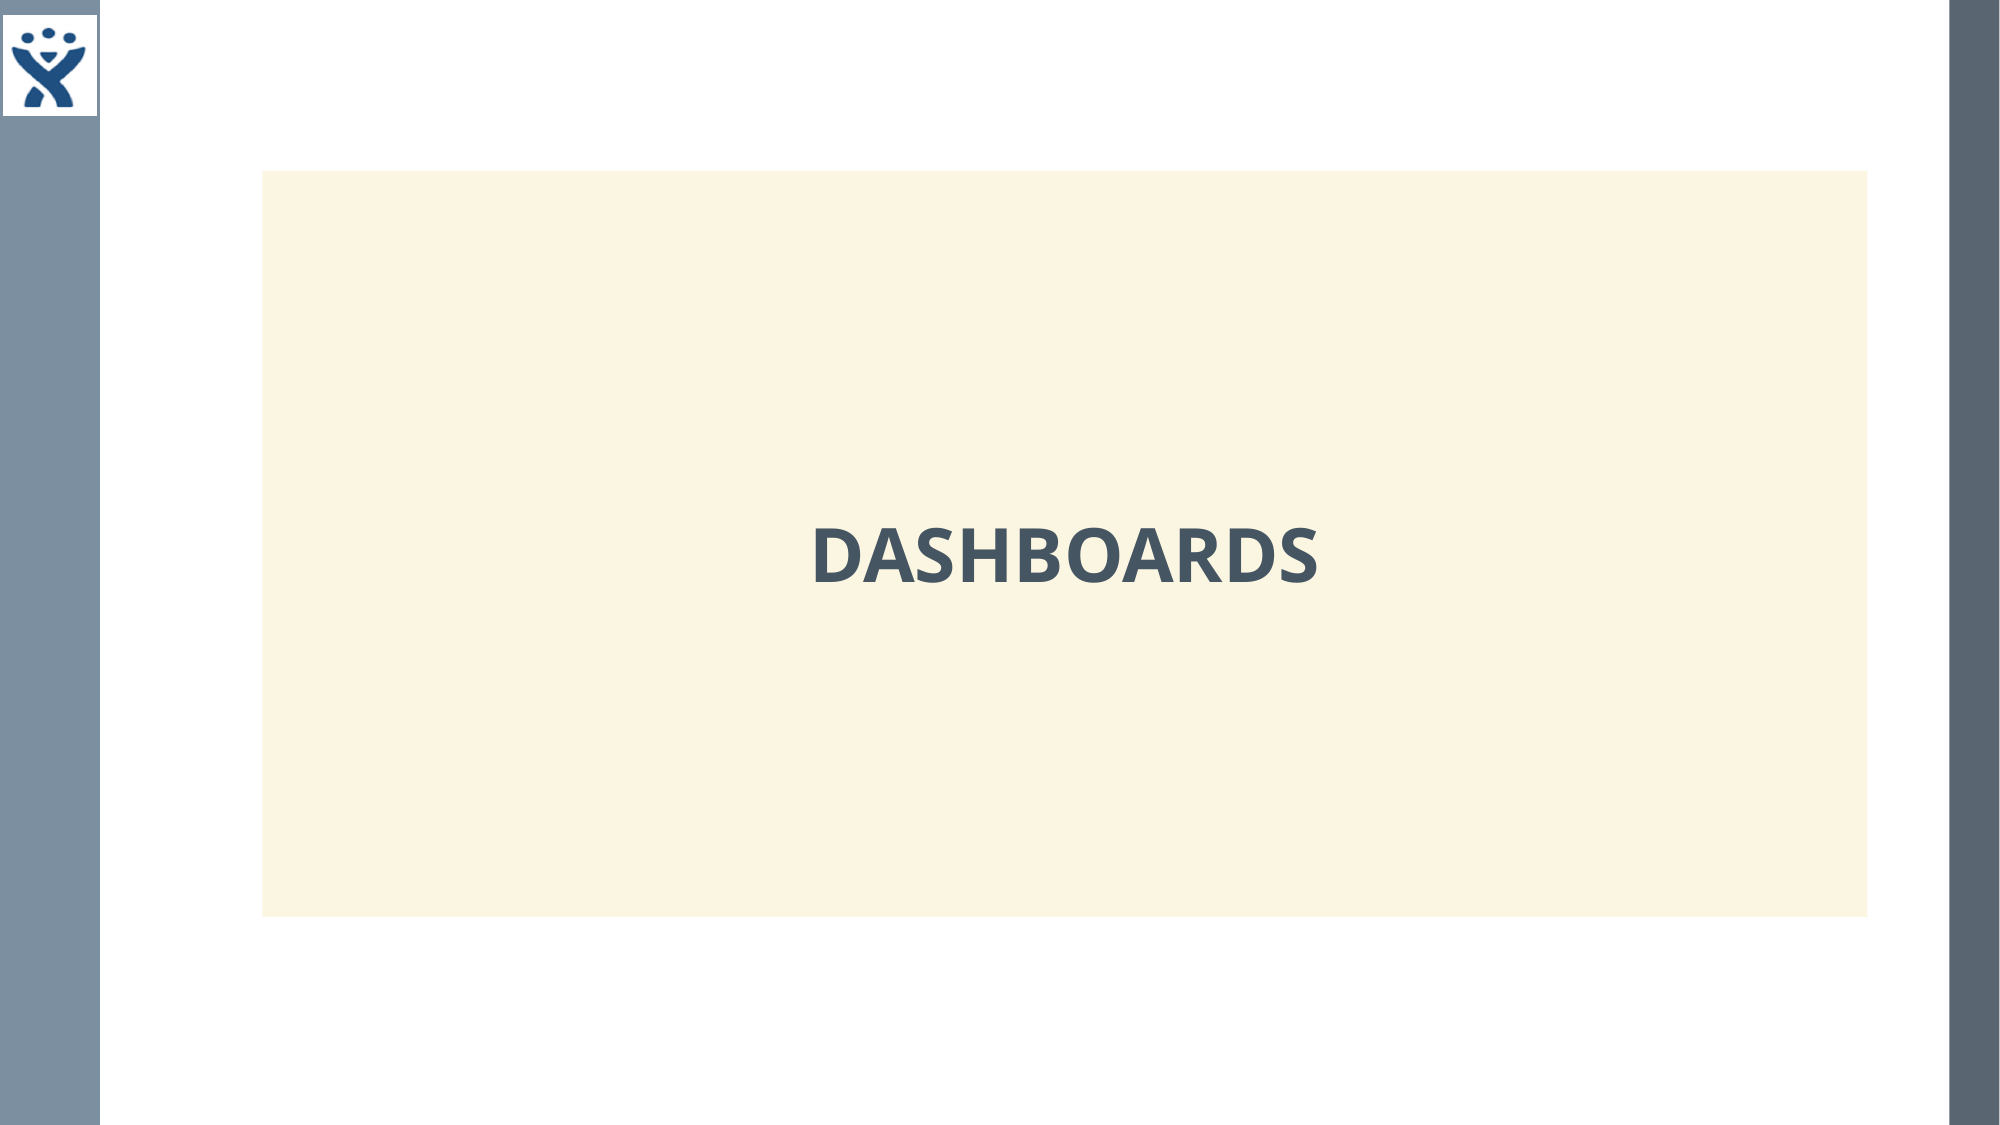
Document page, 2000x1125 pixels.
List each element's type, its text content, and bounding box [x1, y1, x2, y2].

picture [3, 15, 97, 116]
list DASHBOARDS [262, 170, 1868, 917]
